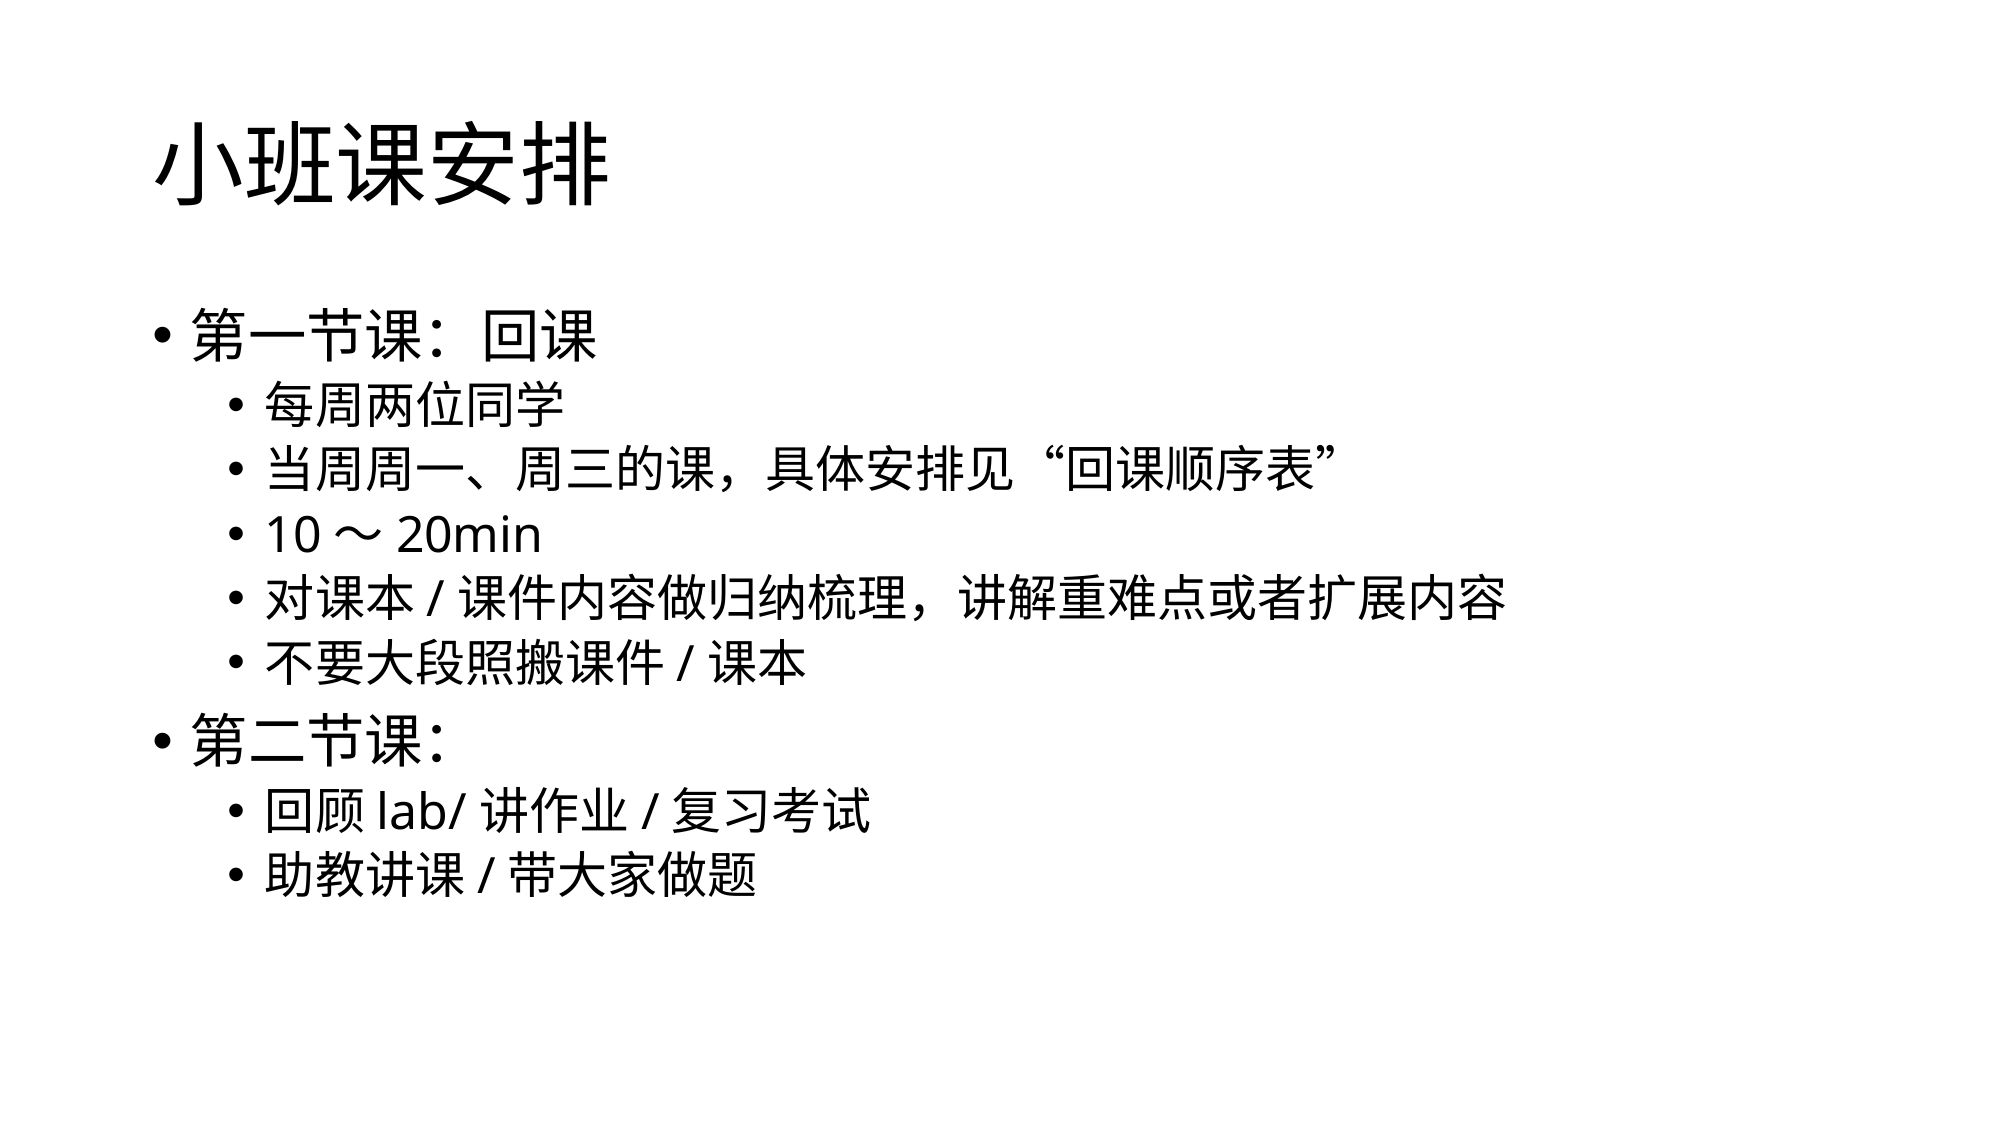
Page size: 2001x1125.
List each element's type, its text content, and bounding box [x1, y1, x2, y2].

list 第一节课：回课 每周两位同学 当周周一、周三的课，具体安排见“回课顺序表” 10～20min 对课本/课件内容做归纳梳理，讲解重难点或者扩展内容 不要大段照搬课件/课本 第二节课： 回顾lab/讲作业/复习考试 助教讲课/带大家做题 [137, 299, 1863, 1014]
title 小班课安排 [137, 59, 1863, 278]
